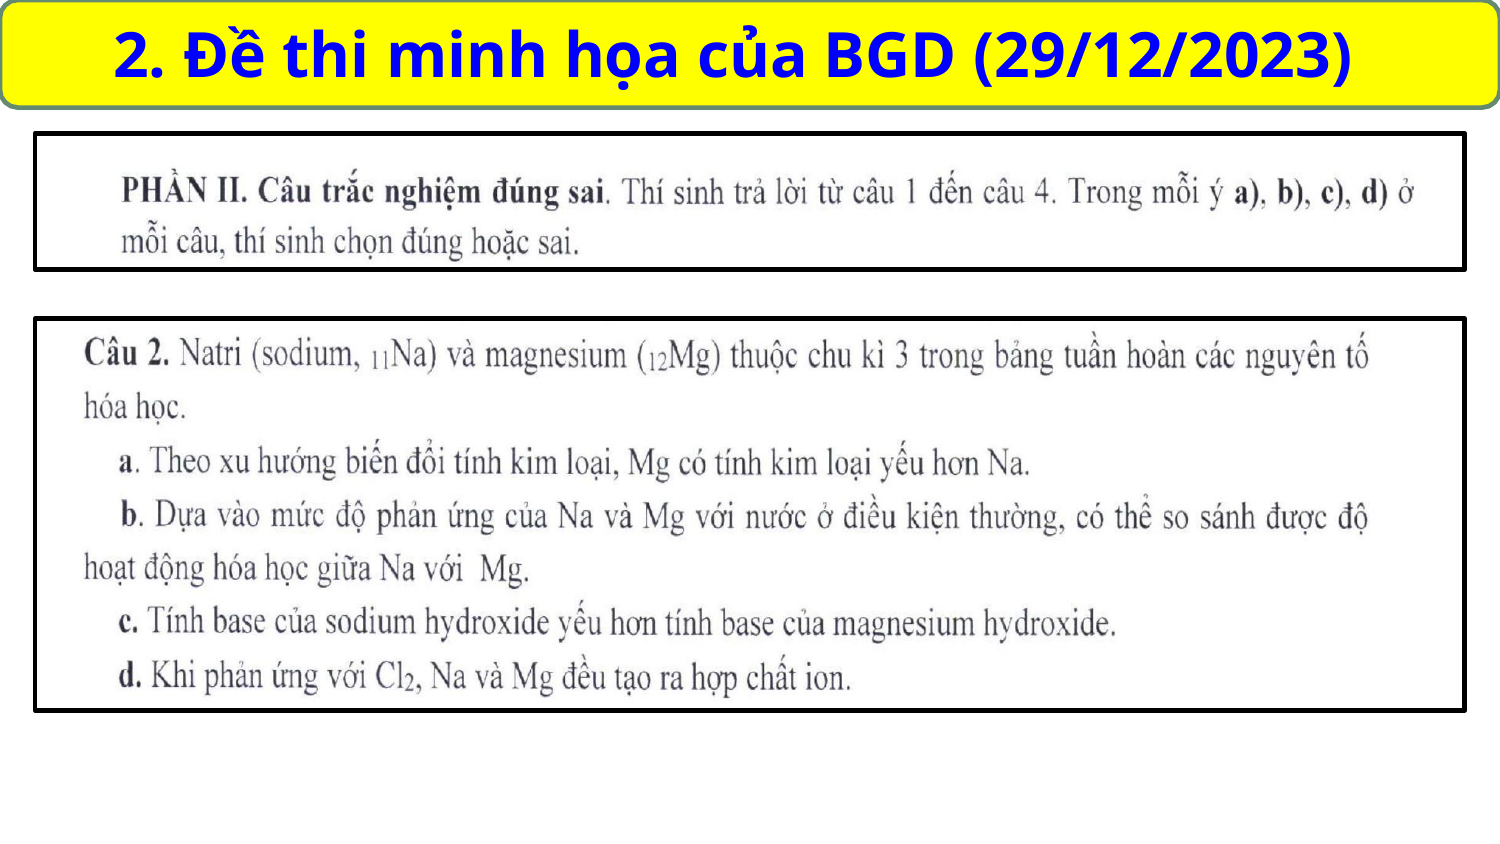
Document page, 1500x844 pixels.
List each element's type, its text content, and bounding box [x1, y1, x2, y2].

title 2. Đề thi minh họa của BGD (29/12/2023) [57, 12, 1442, 133]
text_box [35, 133, 1465, 270]
text_box [35, 318, 1465, 711]
